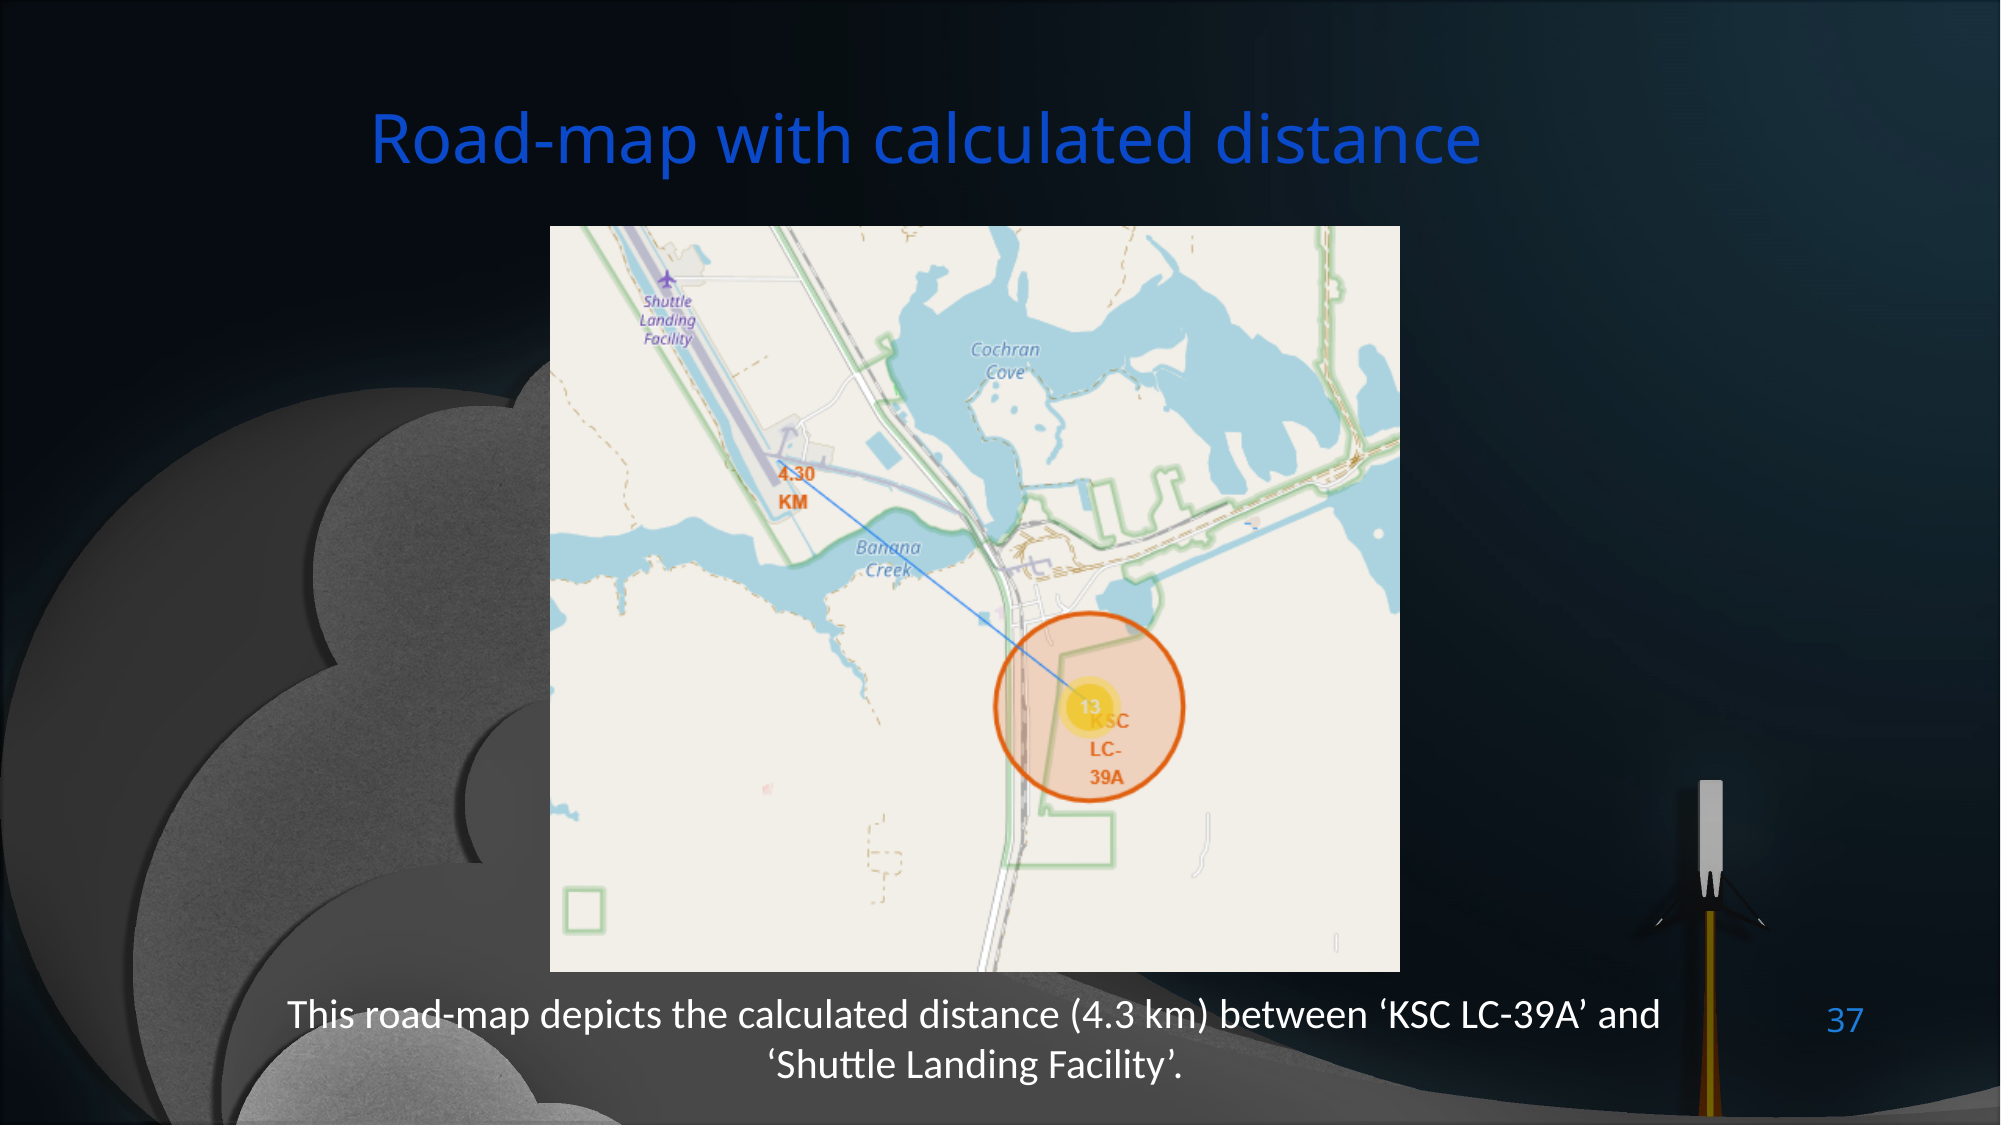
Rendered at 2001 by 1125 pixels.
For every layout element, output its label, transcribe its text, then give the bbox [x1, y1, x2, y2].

slide_number 37 [1699, 988, 1880, 1055]
text_box Road-map with calculated distance [354, 96, 1596, 187]
picture [0, 0, 2001, 1125]
text_box This road-map depicts the calculated distance (4.3 km) between ‘KSC LC-39A’ and ‘Shuttle Landing Facility’. [250, 979, 1699, 1094]
